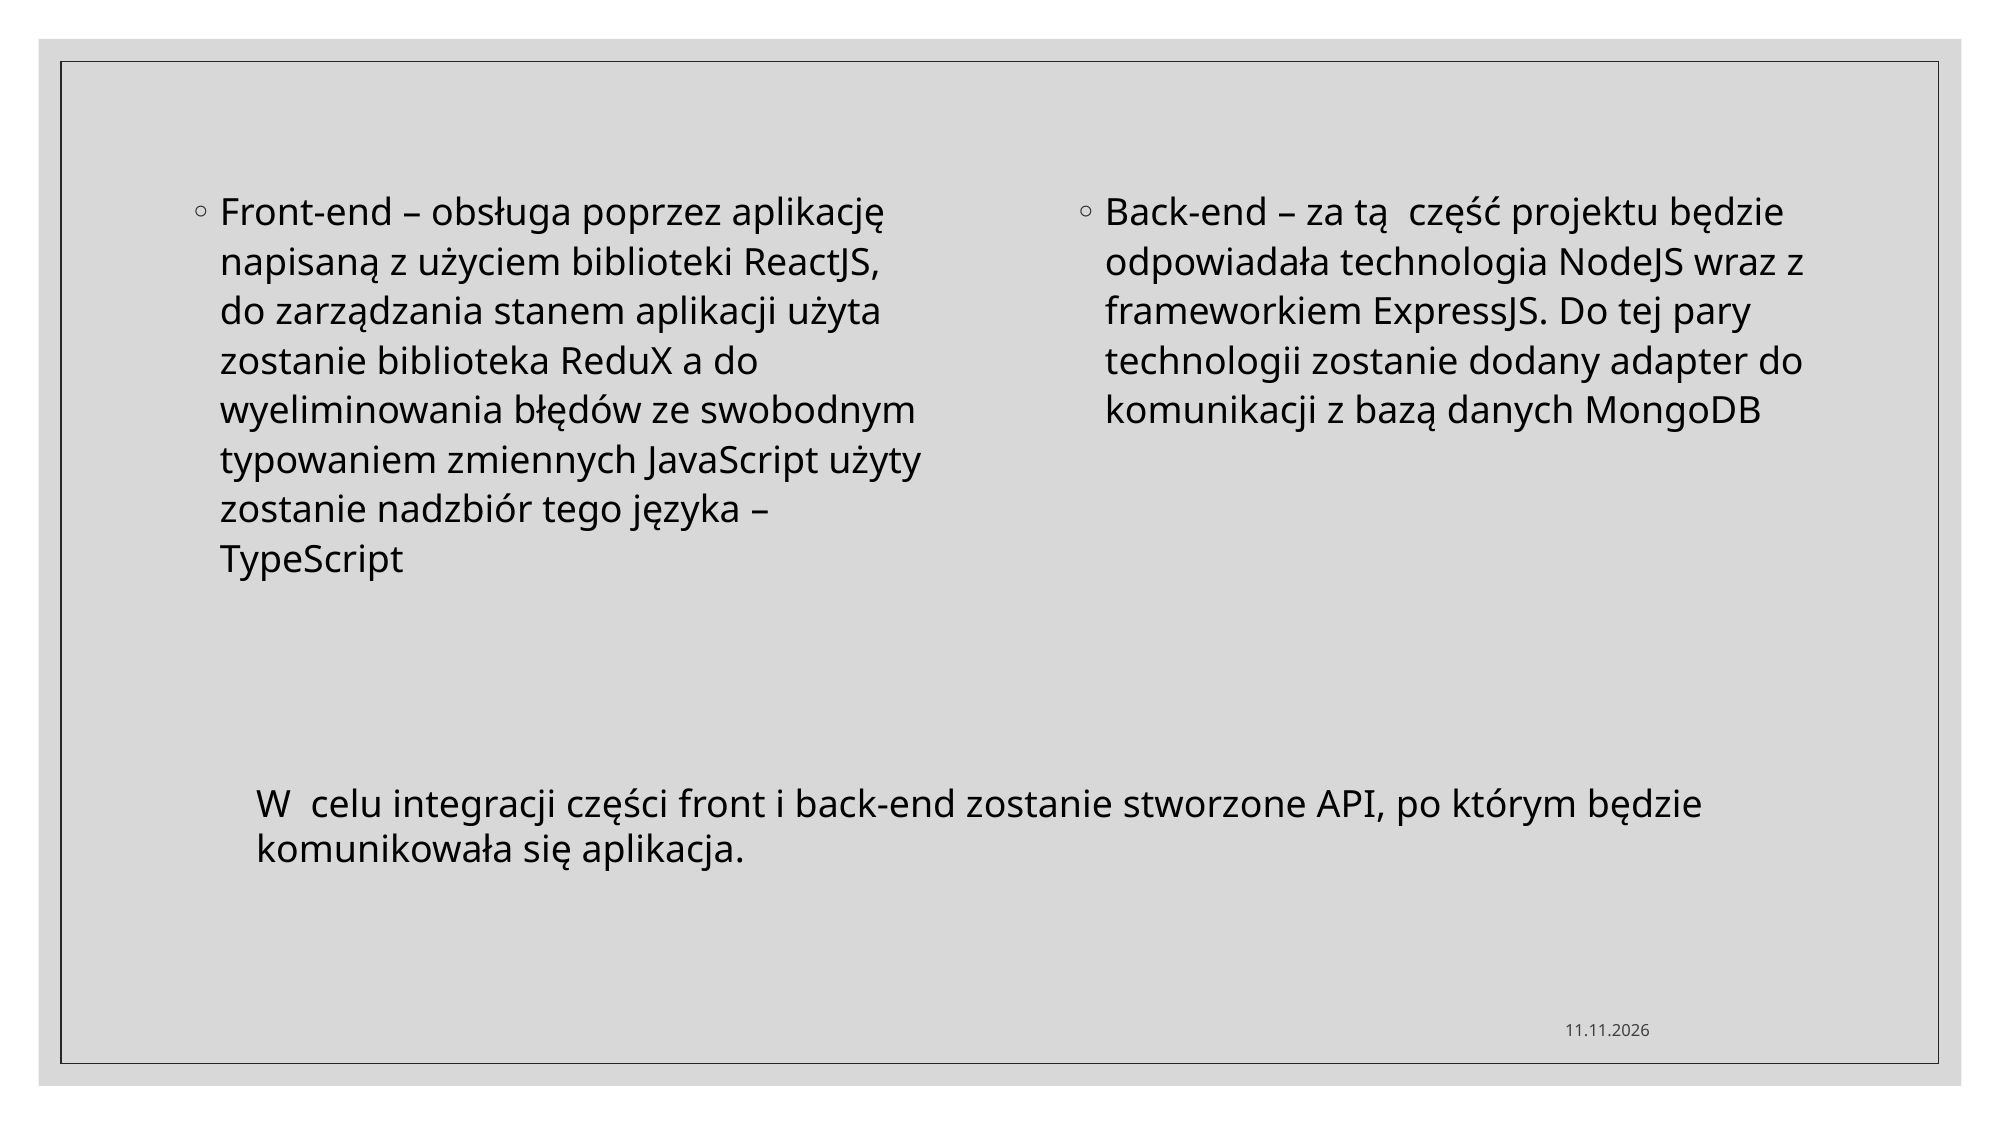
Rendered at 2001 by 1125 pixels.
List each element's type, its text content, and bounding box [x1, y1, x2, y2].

list Front-end – obsługa poprzez aplikację napisaną z użyciem biblioteki ReactJS, do zarządzania stanem aplikacji użyta zostanie biblioteka ReduX a do wyeliminowania błędów ze swobodnym typowaniem zmiennych JavaScript użyty zostanie nadzbiór tego języka – TypeScript [174, 176, 940, 792]
list Back-end – za tą część projektu będzie odpowiadała technologia NodeJS wraz z frameworkiem ExpressJS. Do tej pary technologii zostanie dodany adapter do komunikacji z bazą danych MongoDB [1059, 176, 1825, 772]
text_box W celu integracji części front i back-end zostanie stworzone API, po którym będzie komunikowała się aplikacja. [241, 772, 1879, 878]
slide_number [1190, 990, 1665, 1050]
